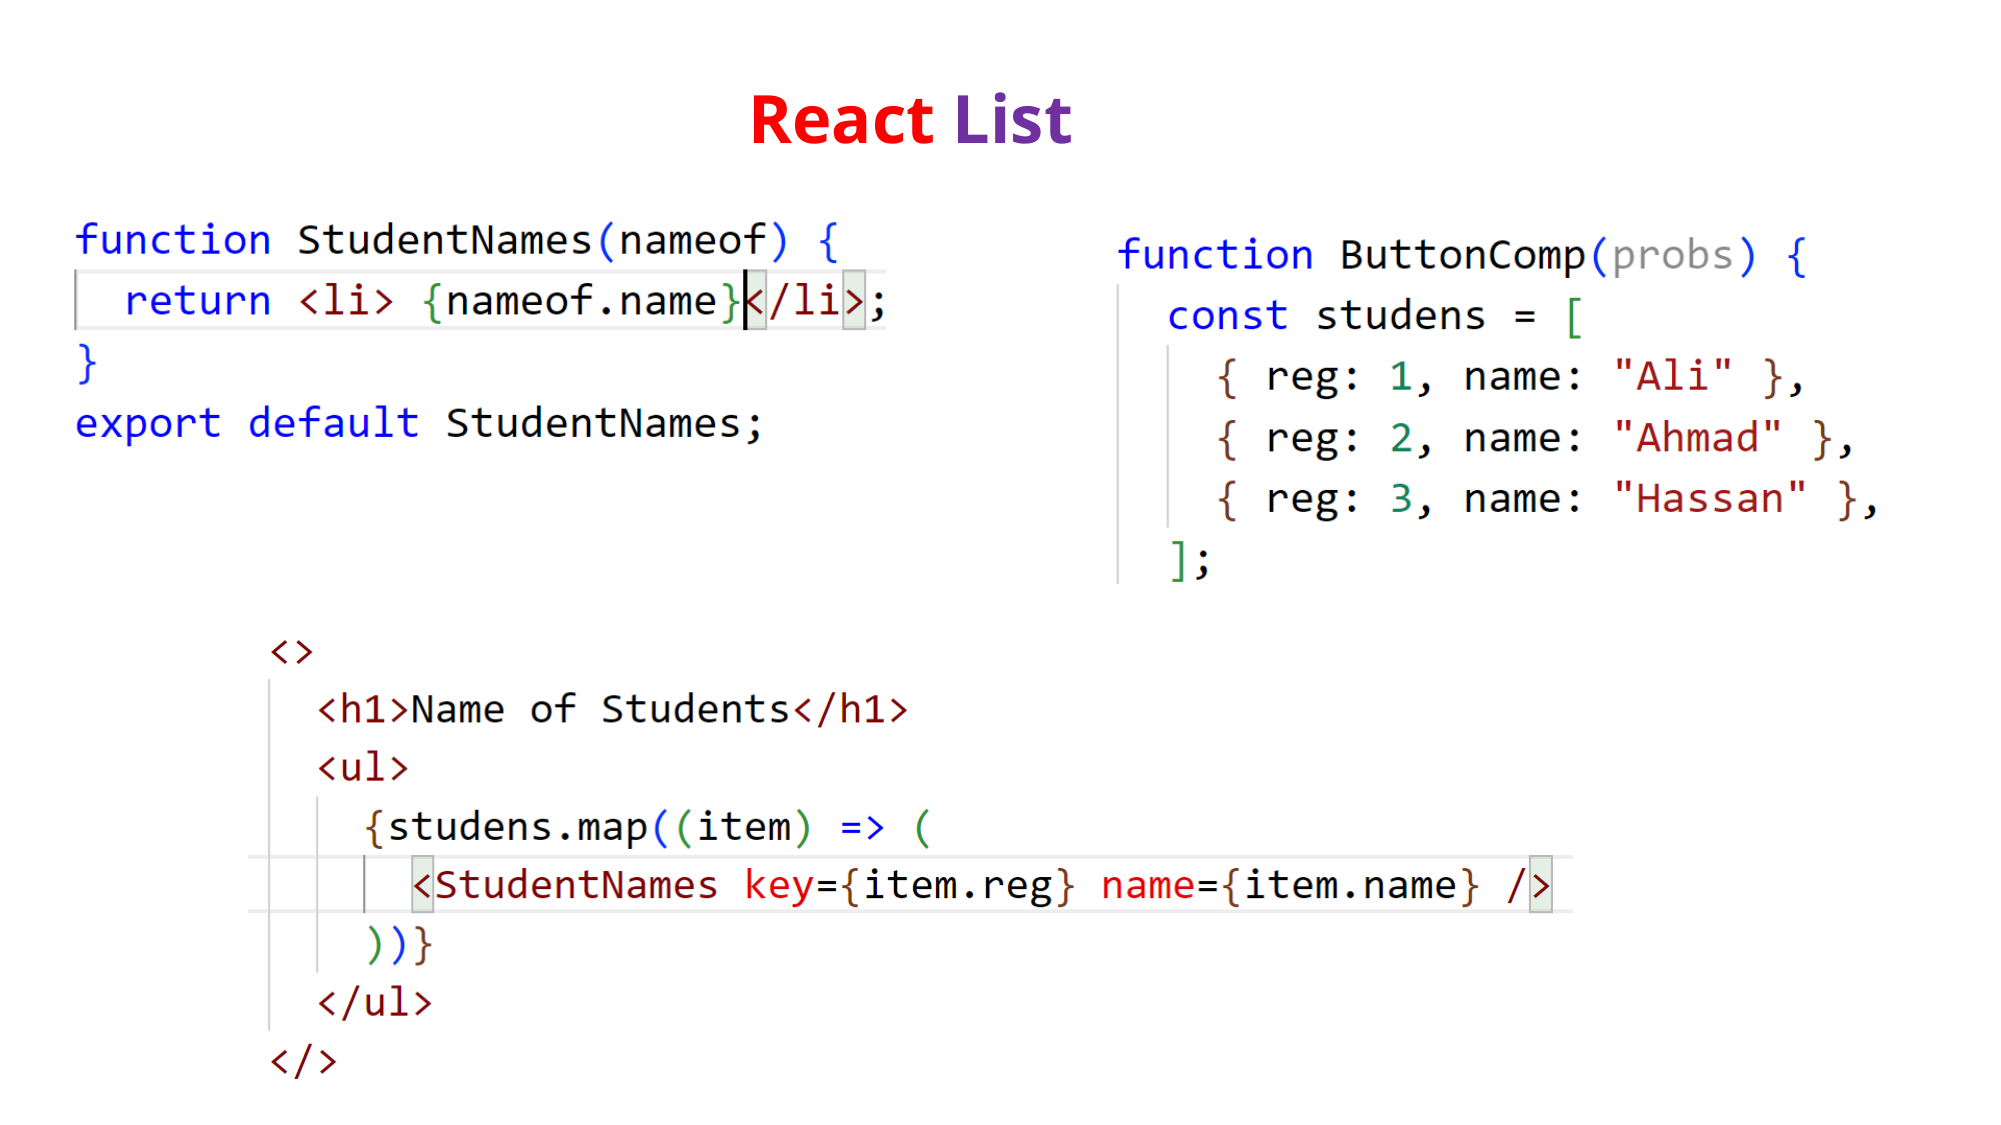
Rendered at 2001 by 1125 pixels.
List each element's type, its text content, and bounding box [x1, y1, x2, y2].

picture [1101, 231, 1918, 584]
picture [248, 630, 1573, 1098]
picture [42, 215, 886, 461]
title React List [137, 59, 1685, 185]
